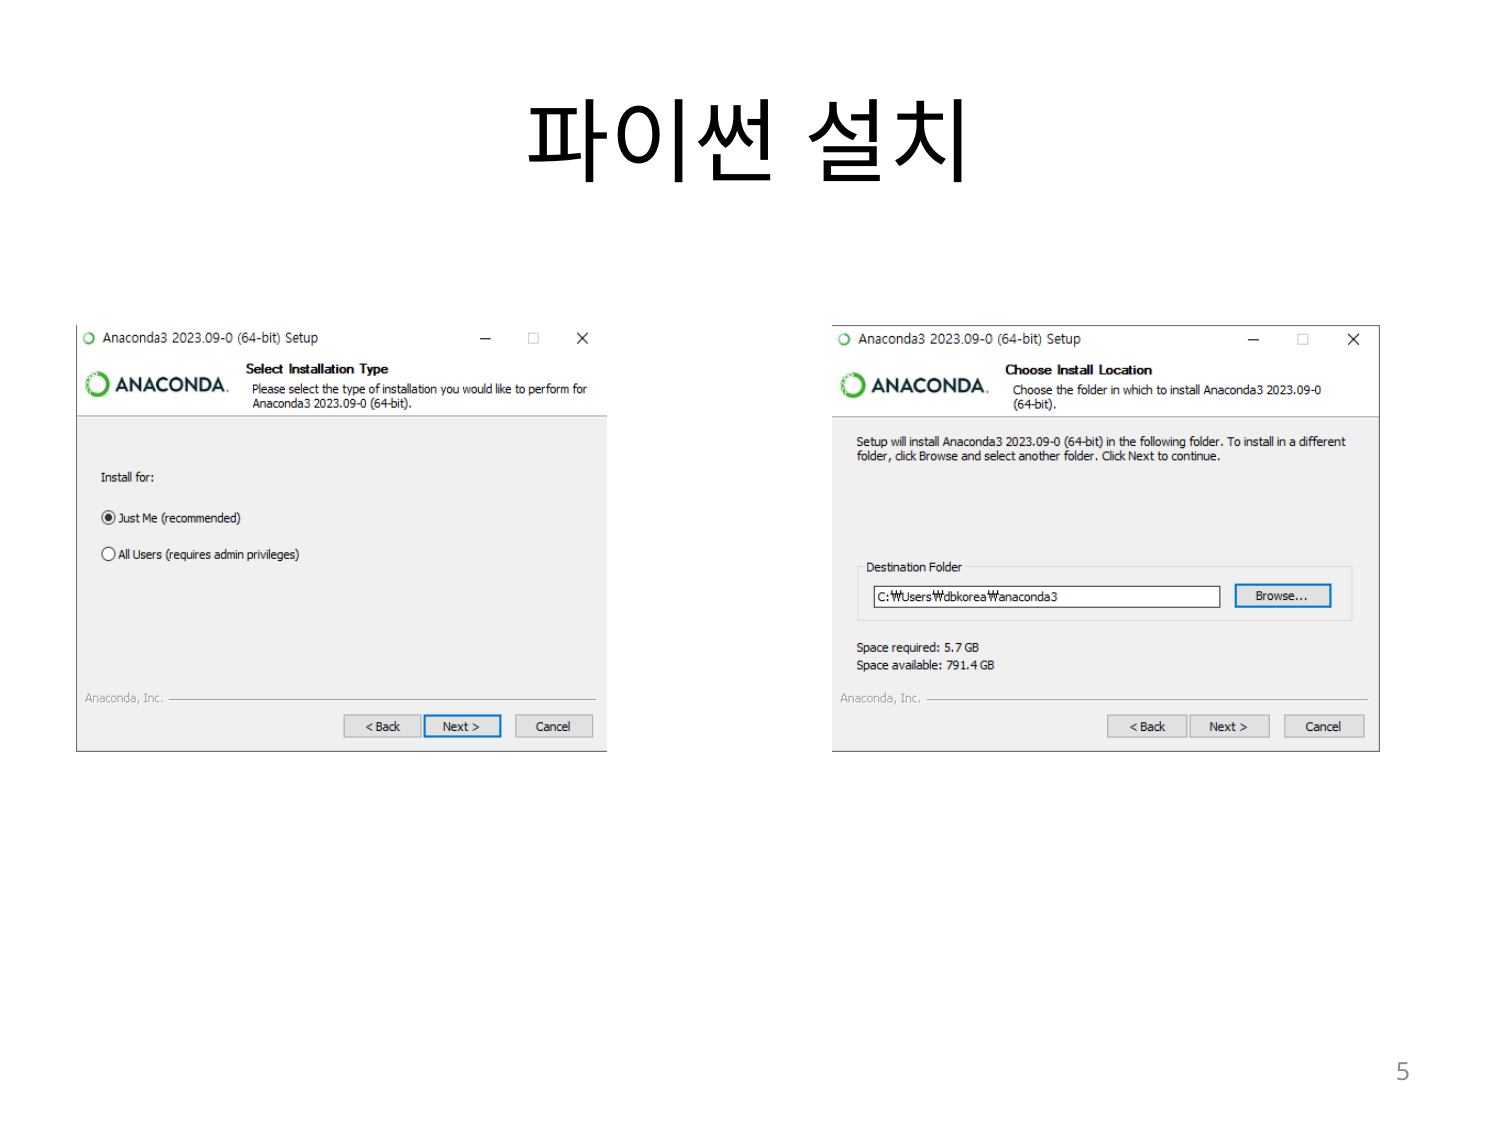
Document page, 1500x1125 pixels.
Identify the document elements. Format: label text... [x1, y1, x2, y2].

title 파이썬 설치 [75, 45, 1425, 233]
picture [76, 325, 607, 752]
picture [832, 325, 1380, 752]
slide_number 5 [1074, 1042, 1425, 1103]
